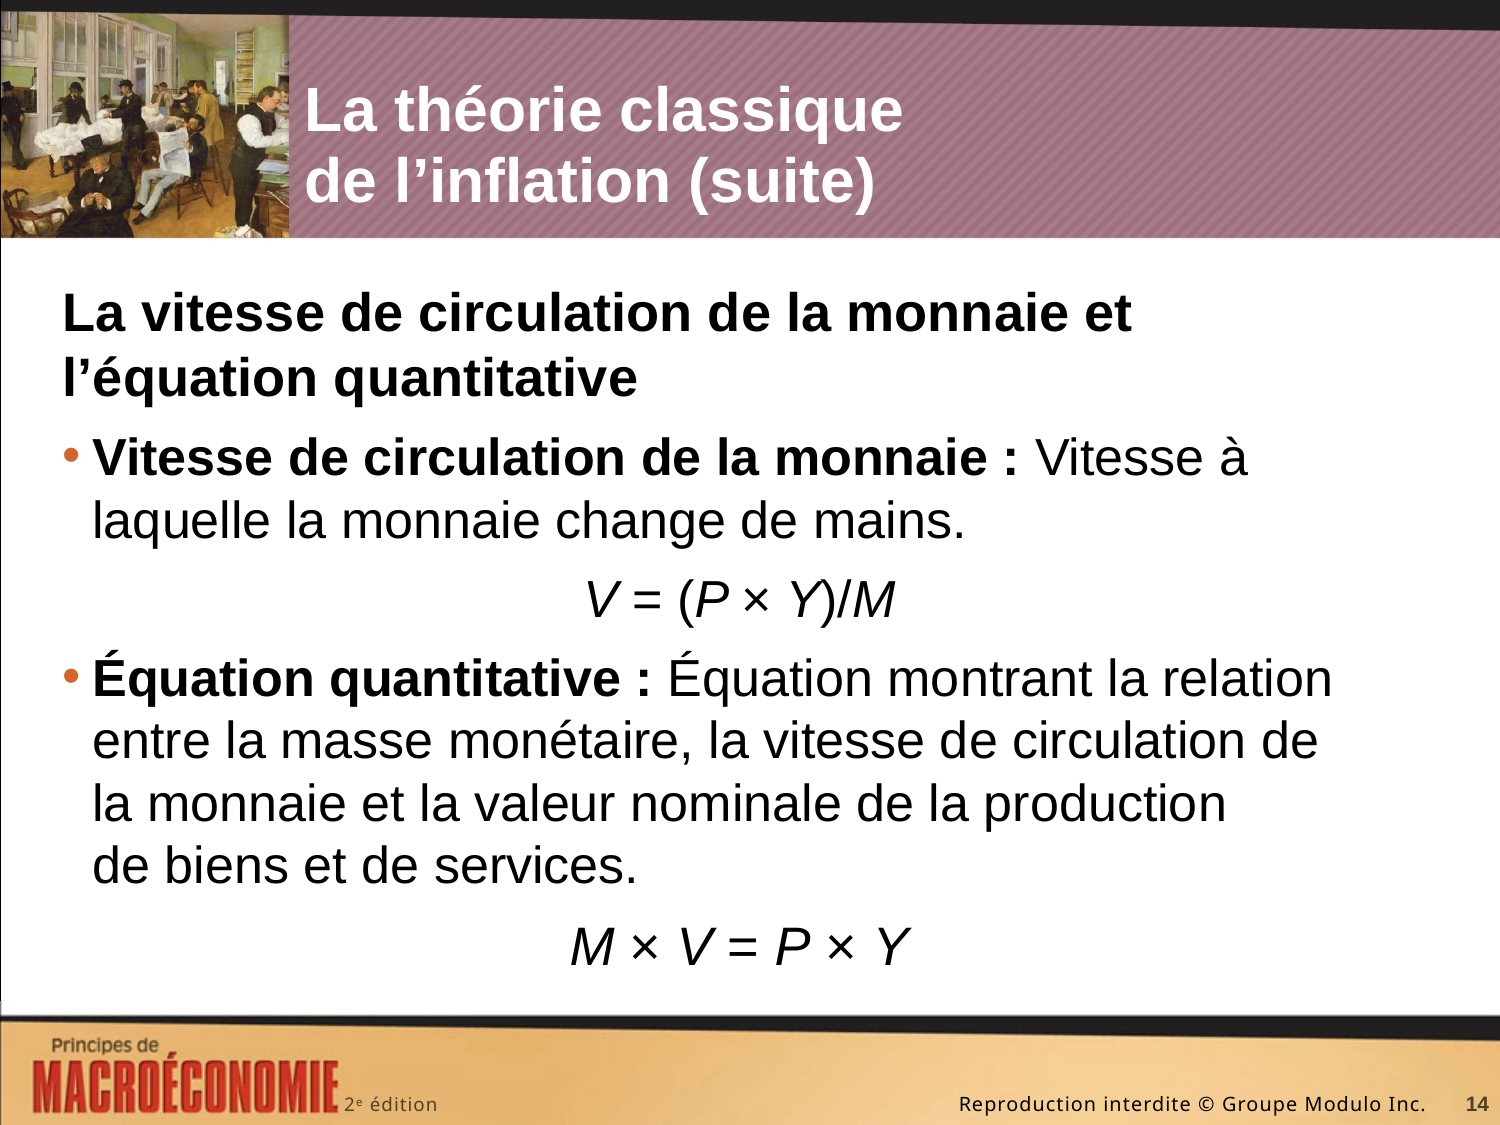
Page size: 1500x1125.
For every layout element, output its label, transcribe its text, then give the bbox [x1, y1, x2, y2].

picture [0, 0, 1500, 1125]
list La vitesse de circulation de la monnaie et l’équation quantitative Vitesse de circulation de la monnaie : Vitesse à laquelle la monnaie change de mains. V = (P × Y)/M Équation quantitative : Équation montrant la relation entre la masse monétaire, la vitesse de circulation de la monnaie et la valeur nominale de la production de biens et de services. M × V = P × Y [17, 269, 1431, 1000]
title La théorie classique de l’inflation (suite) [304, 32, 1431, 223]
slide_number 14 [1417, 1070, 1489, 1125]
picture [1412, 1102, 1417, 1110]
